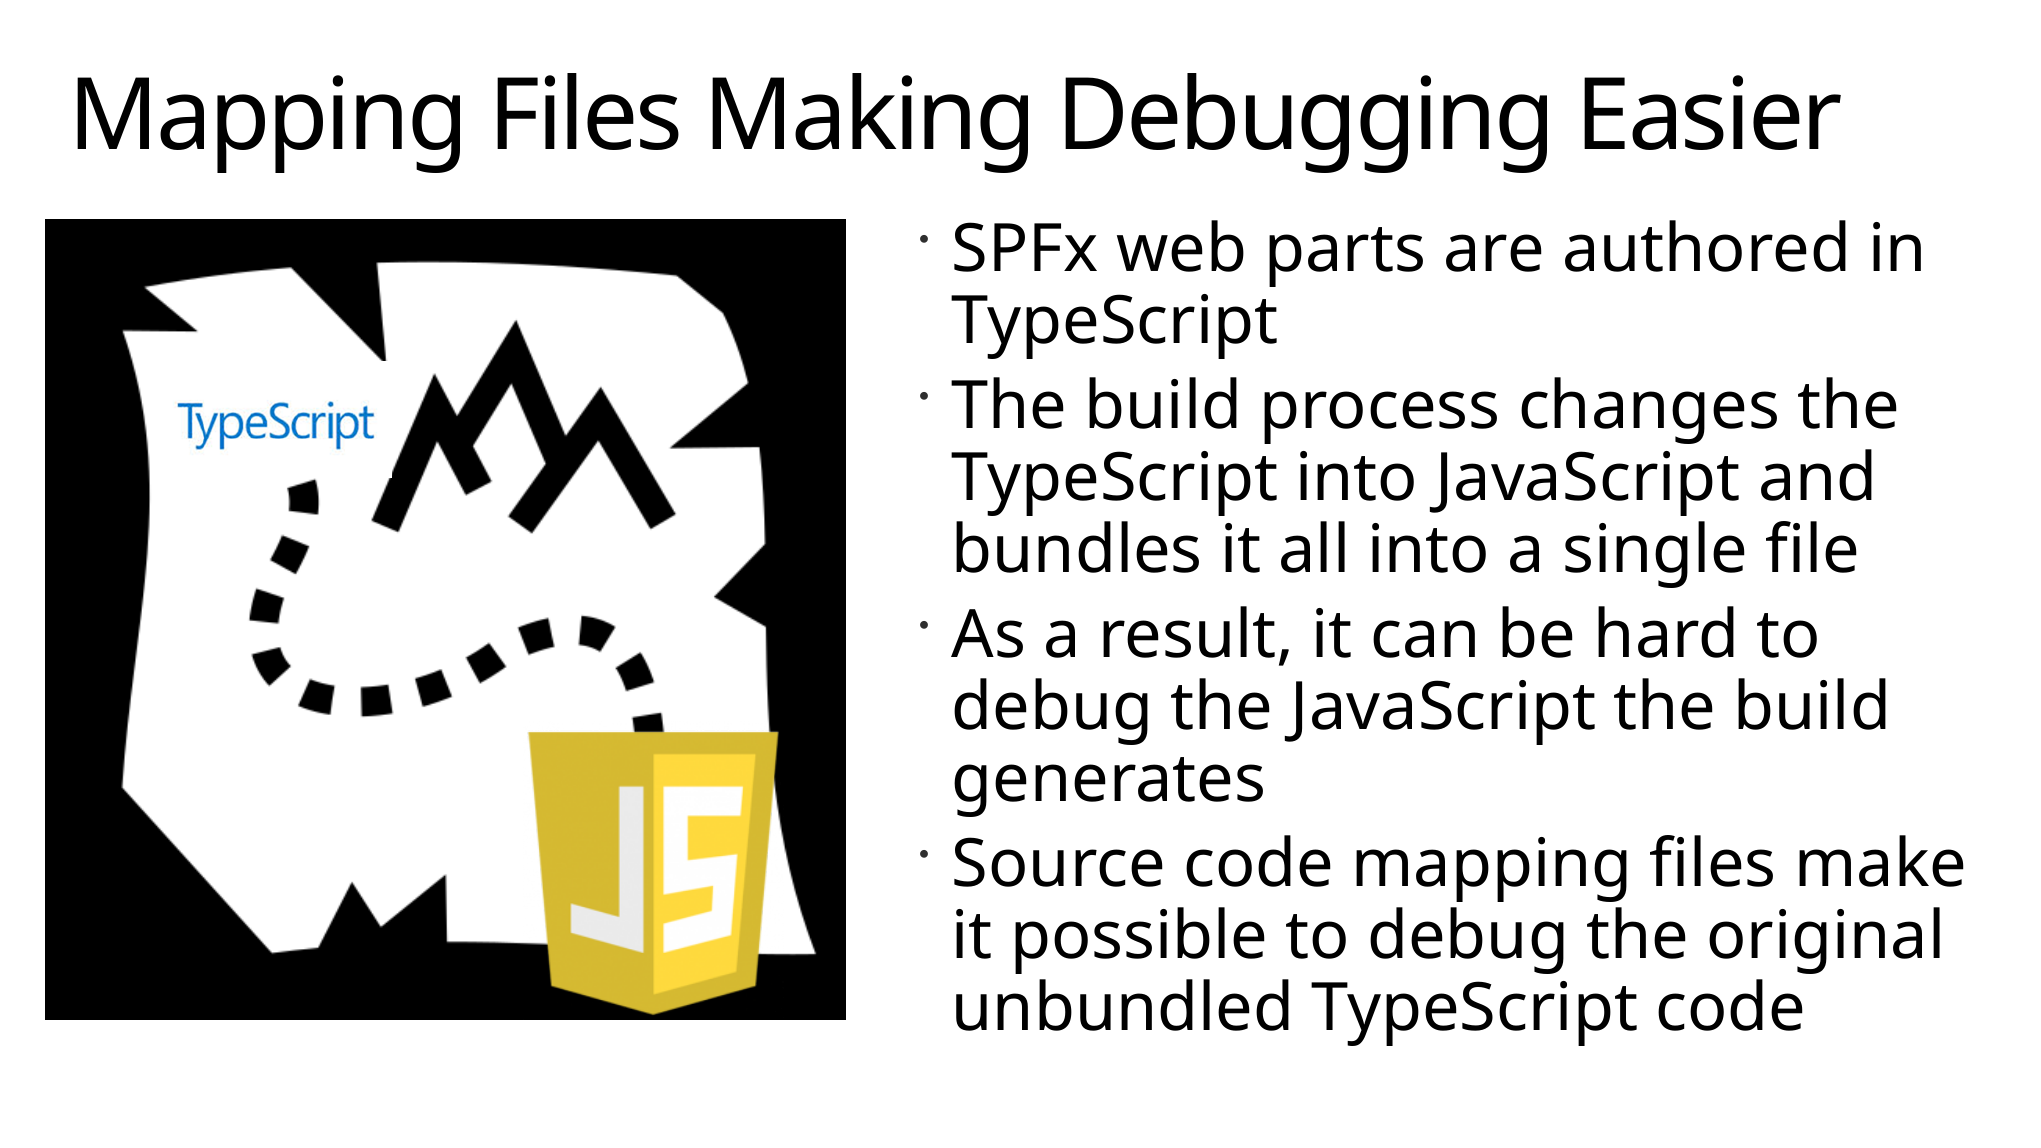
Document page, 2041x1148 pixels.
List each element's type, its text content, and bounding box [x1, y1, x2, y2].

title Mapping Files Making Debugging Easier [45, 48, 1996, 199]
list SPFx web parts are authored in TypeScript The build process changes the TypeScript into JavaScript and bundles it all into a single file As a result, it can be hard to debug the JavaScript the build generates Source code mapping files make it possible to debug the original unbundled TypeScript code [890, 199, 1996, 1005]
picture [44, 219, 846, 1020]
